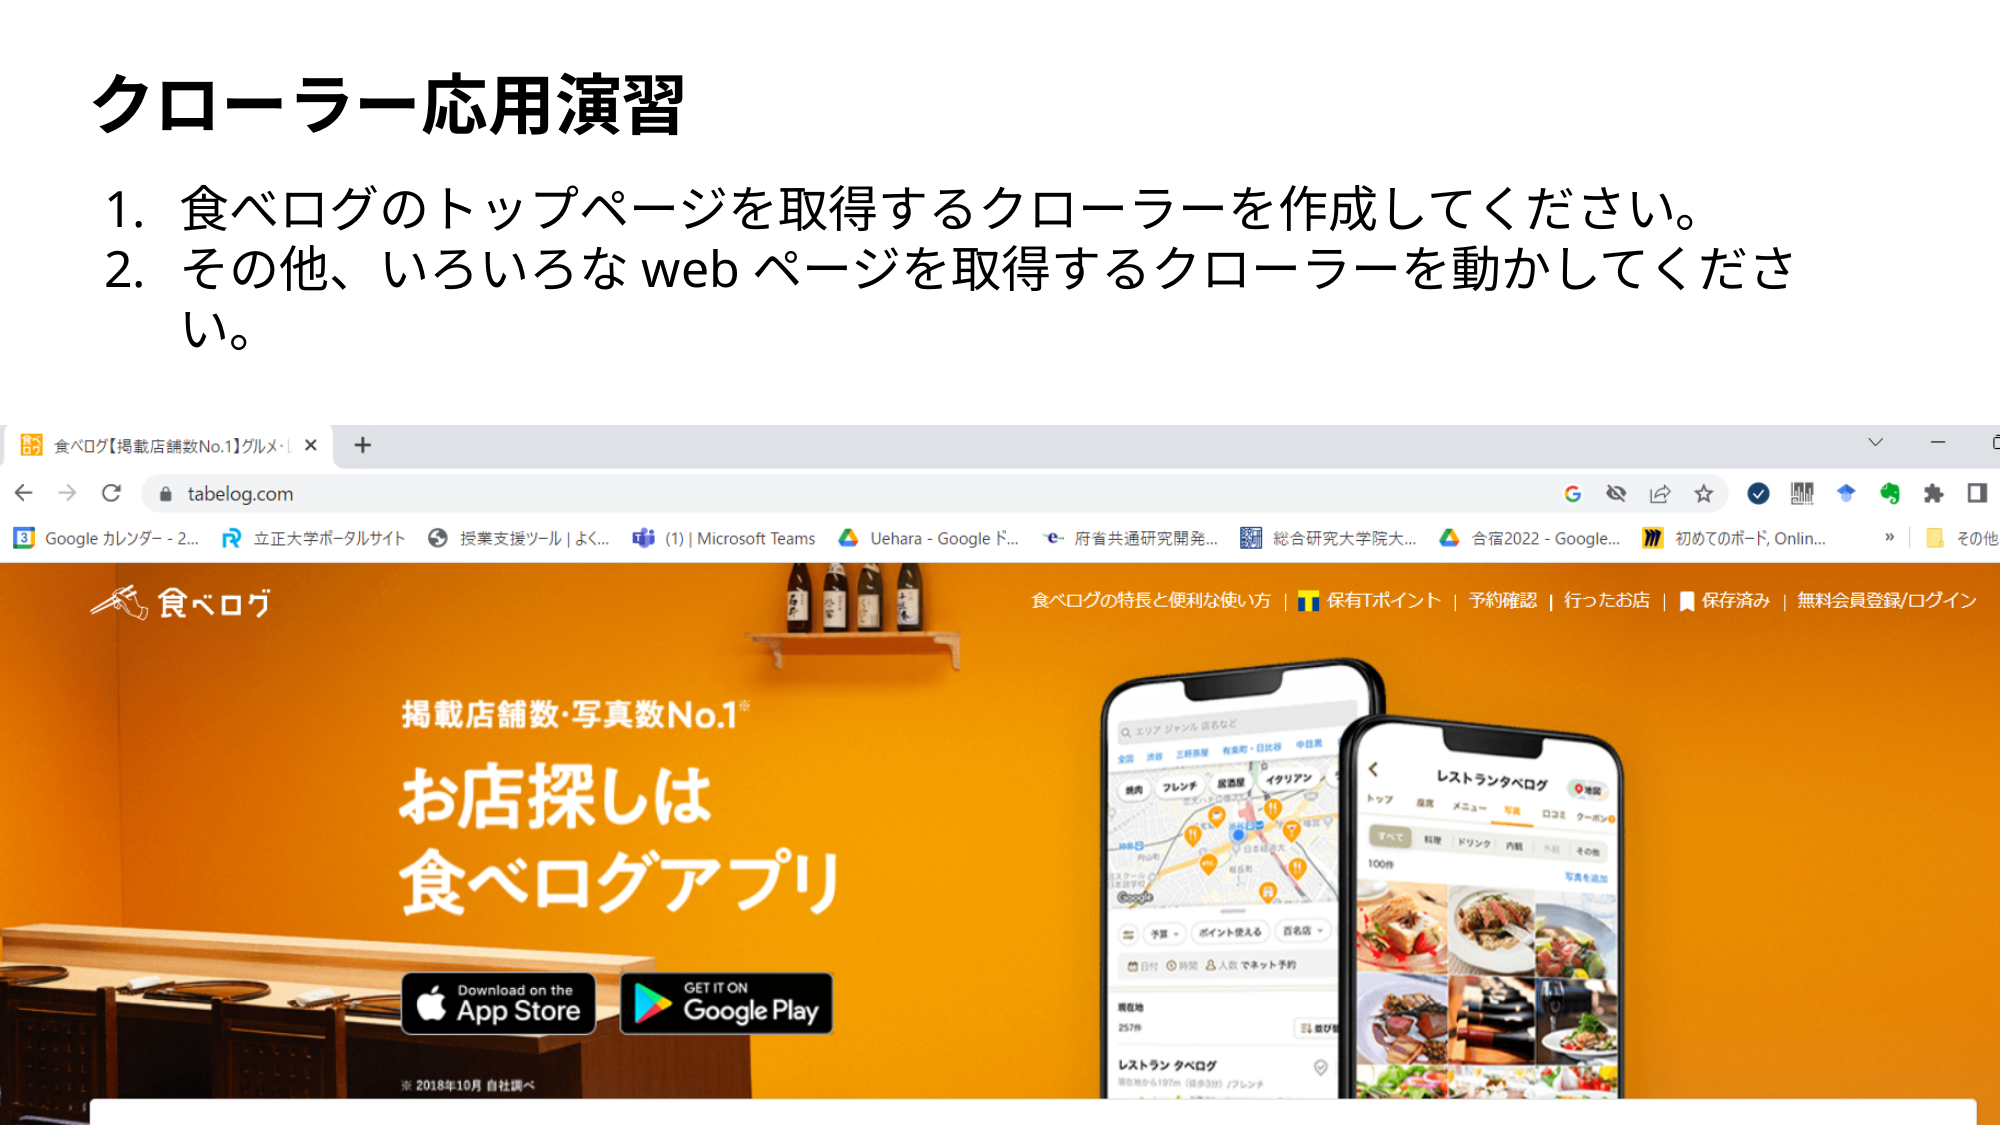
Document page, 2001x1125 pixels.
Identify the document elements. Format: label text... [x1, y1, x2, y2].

text_box 食べログのトップページを取得するクローラーを作成してください。 その他、いろいろなwebページを取得するクローラーを動かしてください。 [90, 170, 1854, 425]
text_box クローラー応用演習 [73, 55, 704, 151]
picture [0, 425, 2000, 1125]
